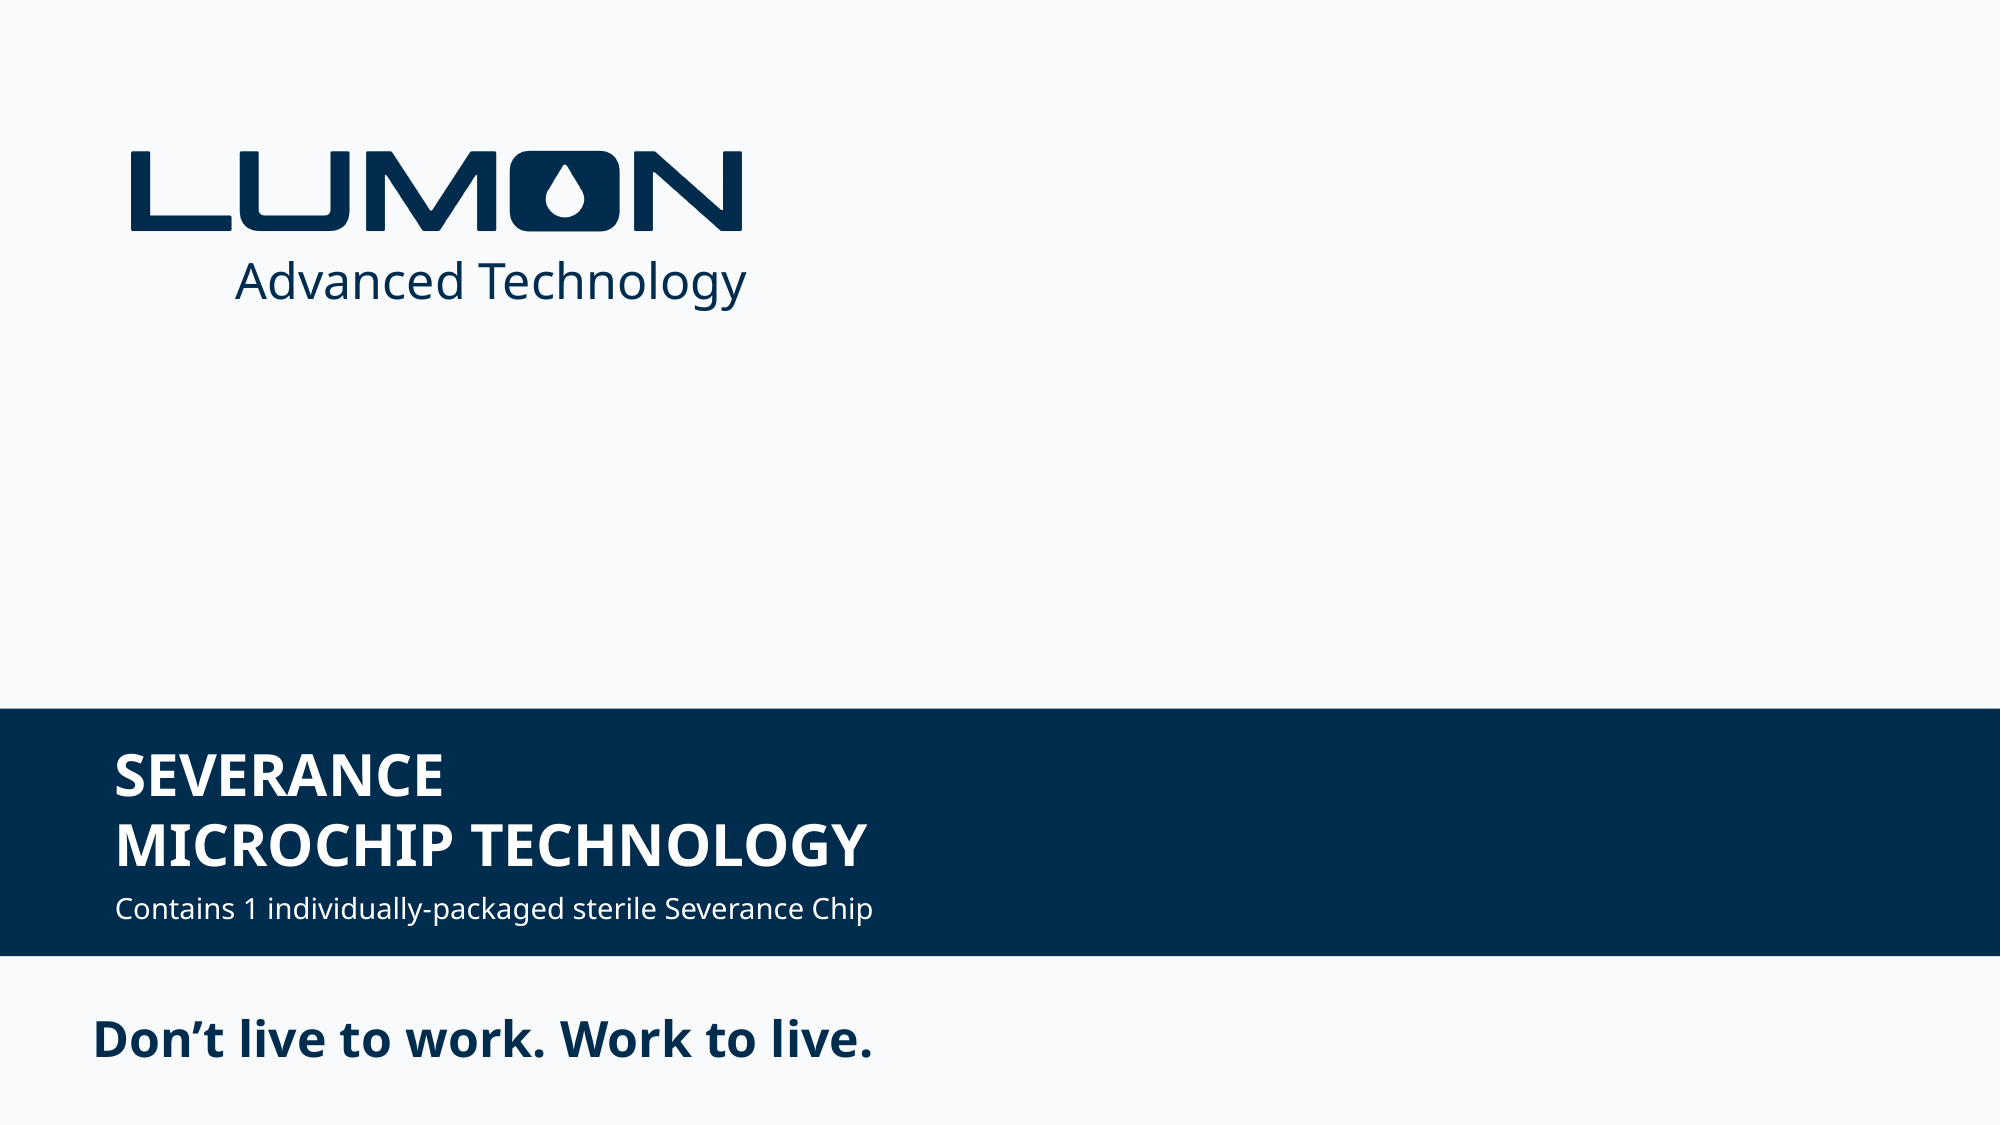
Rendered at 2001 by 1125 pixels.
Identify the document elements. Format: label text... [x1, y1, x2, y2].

text_box SEVERANCE MICROCHIP TECHNOLOGY Contains 1 individually-packaged sterile Severance Chip [114, 737, 875, 926]
text_box Don’t live to work. Work to live. [92, 1007, 874, 1068]
text_box [0, 708, 2000, 957]
picture [131, 150, 743, 232]
text_box Advanced Technology [235, 249, 747, 310]
